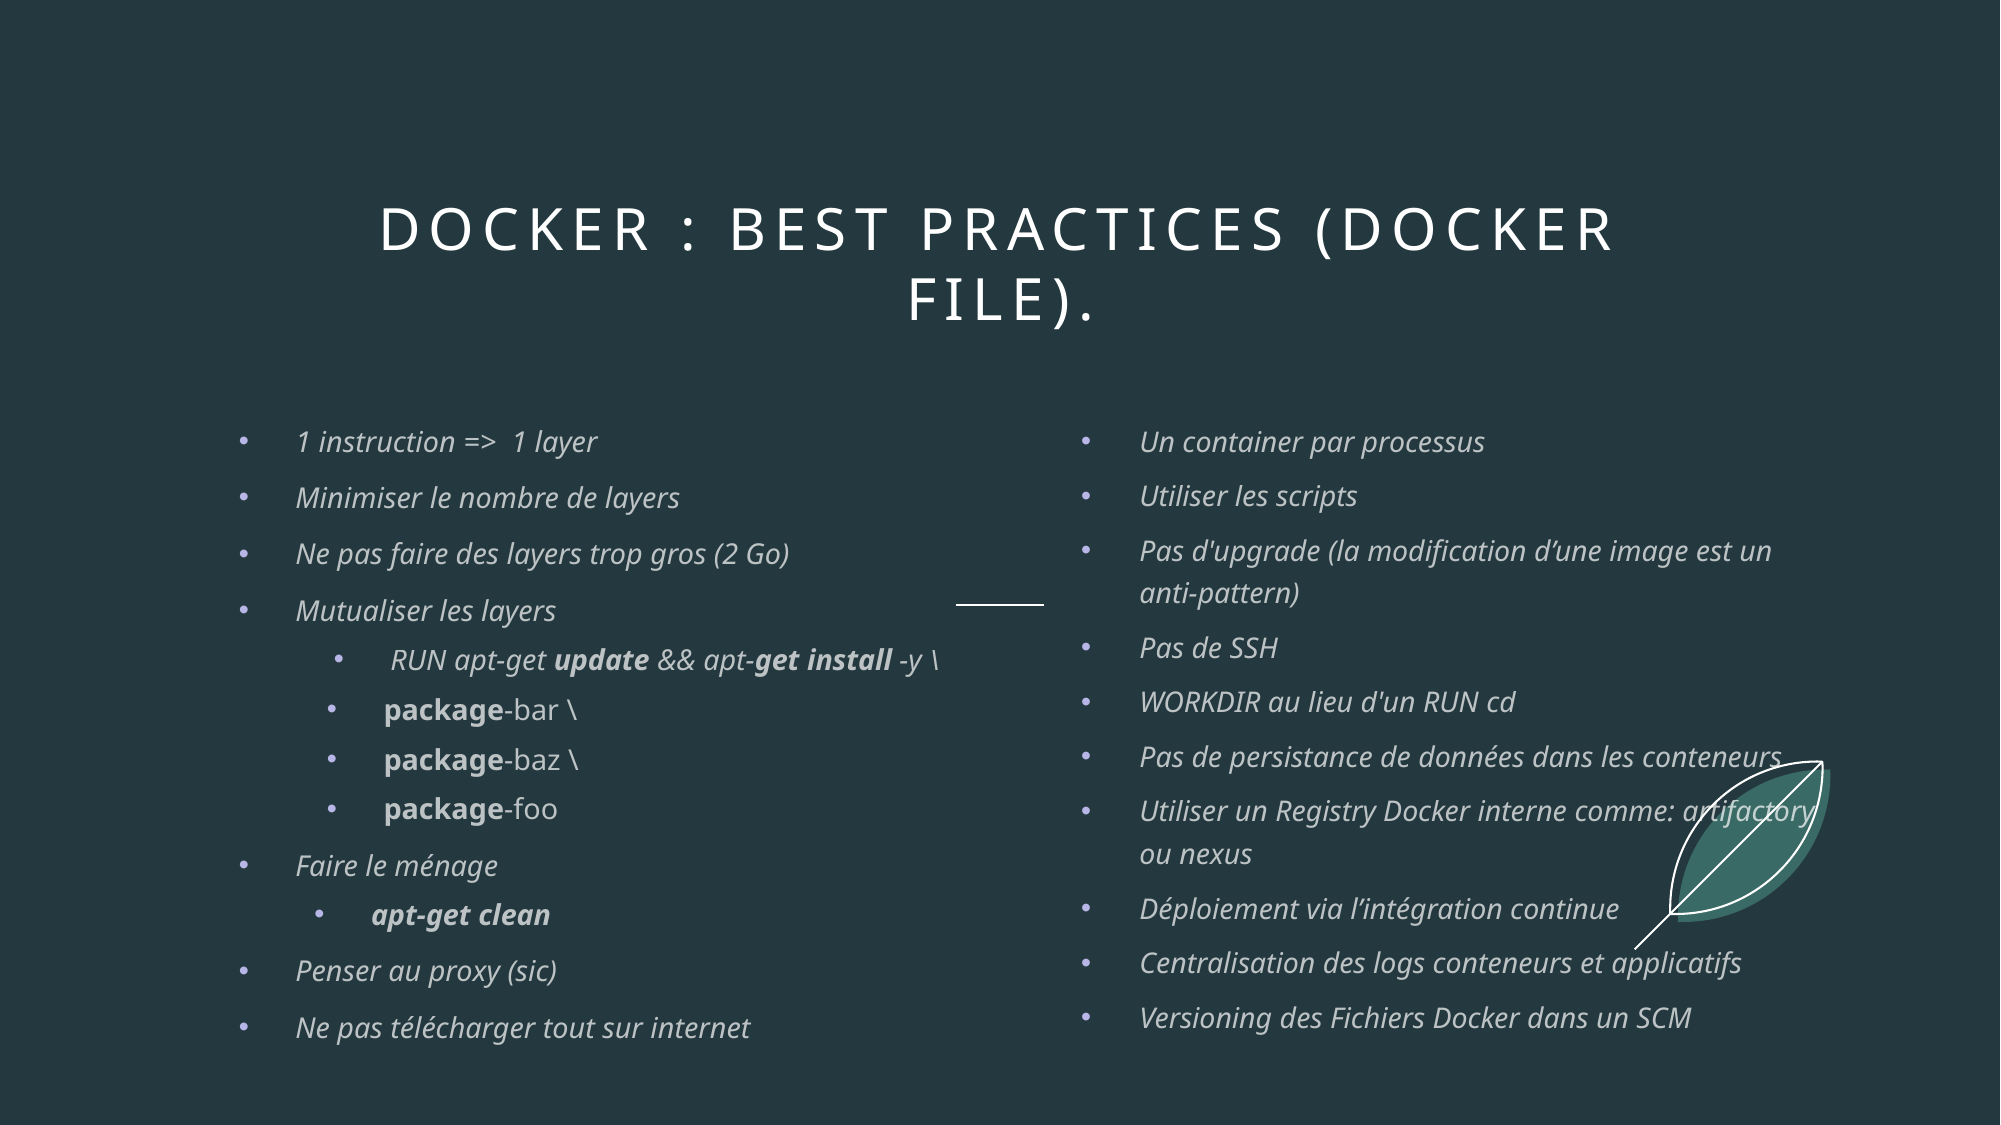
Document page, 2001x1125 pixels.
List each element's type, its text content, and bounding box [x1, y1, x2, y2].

text_box Un container par processus Utiliser les scripts Pas d'upgrade (la modification d’une image est un anti-pattern) Pas de SSH WORKDIR au lieu d'un RUN cd Pas de persistance de données dans les conteneurs Utiliser un Registry Docker interne comme: artifactory ou nexus Déploiement via l’intégration continue Centralisation des logs conteneurs et applicatifs Versioning des Fichiers Docker dans un SCM [1081, 415, 1819, 1048]
subtitle 1 instruction => 1 layer Minimiser le nombre de layers Ne pas faire des layers trop gros (2 Go) Mutualiser les layers RUN apt-get update && apt-get install -y \ package-bar \ package-baz \ package-foo Faire le ménage apt-get clean Penser au proxy (sic) Ne pas télécharger tout sur internet [238, 414, 977, 1047]
title Docker : best practices (Docker file). [360, 177, 1640, 333]
